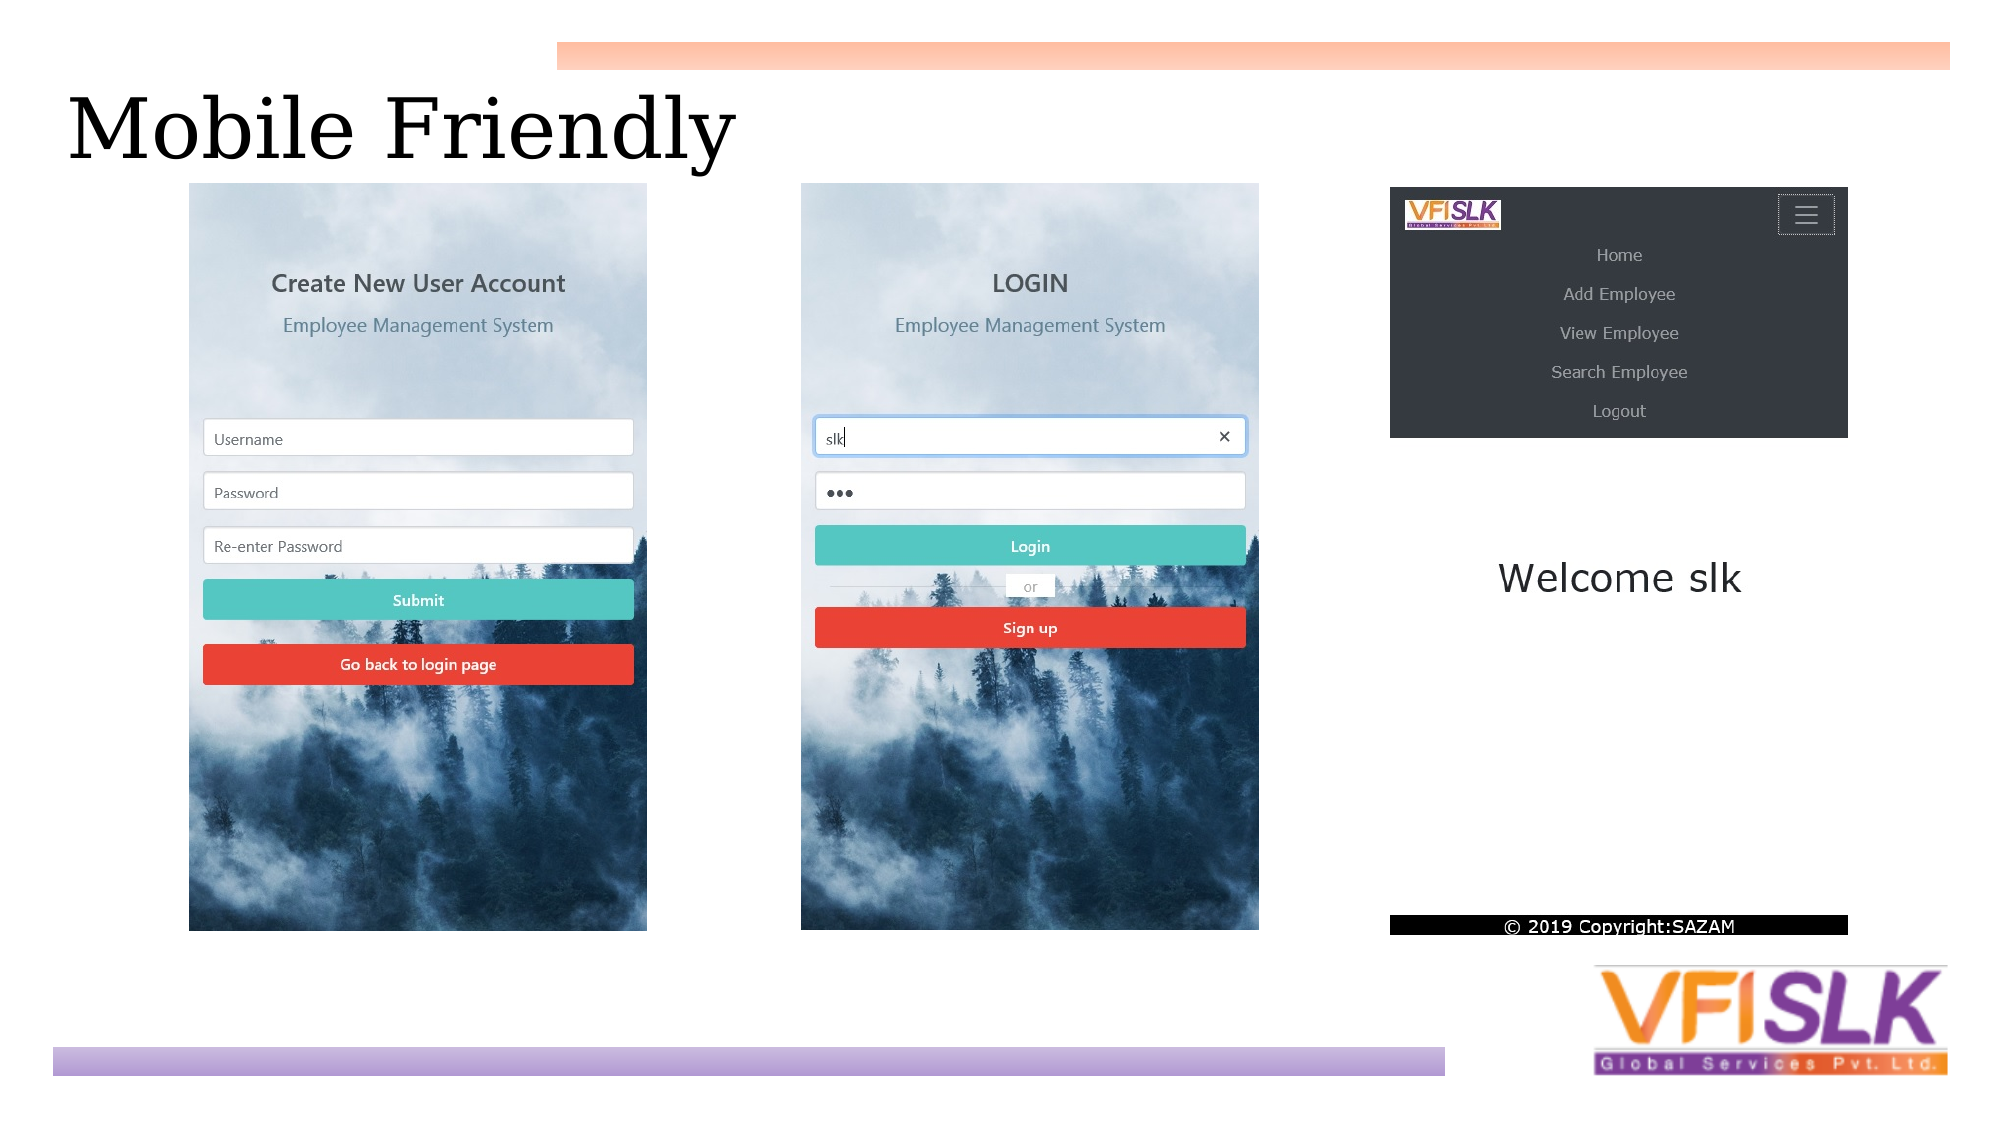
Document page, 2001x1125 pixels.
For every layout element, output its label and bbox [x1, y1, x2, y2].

text_box [51, 40, 1951, 1077]
picture [1390, 187, 1848, 935]
picture [189, 183, 647, 931]
picture [801, 183, 1259, 930]
